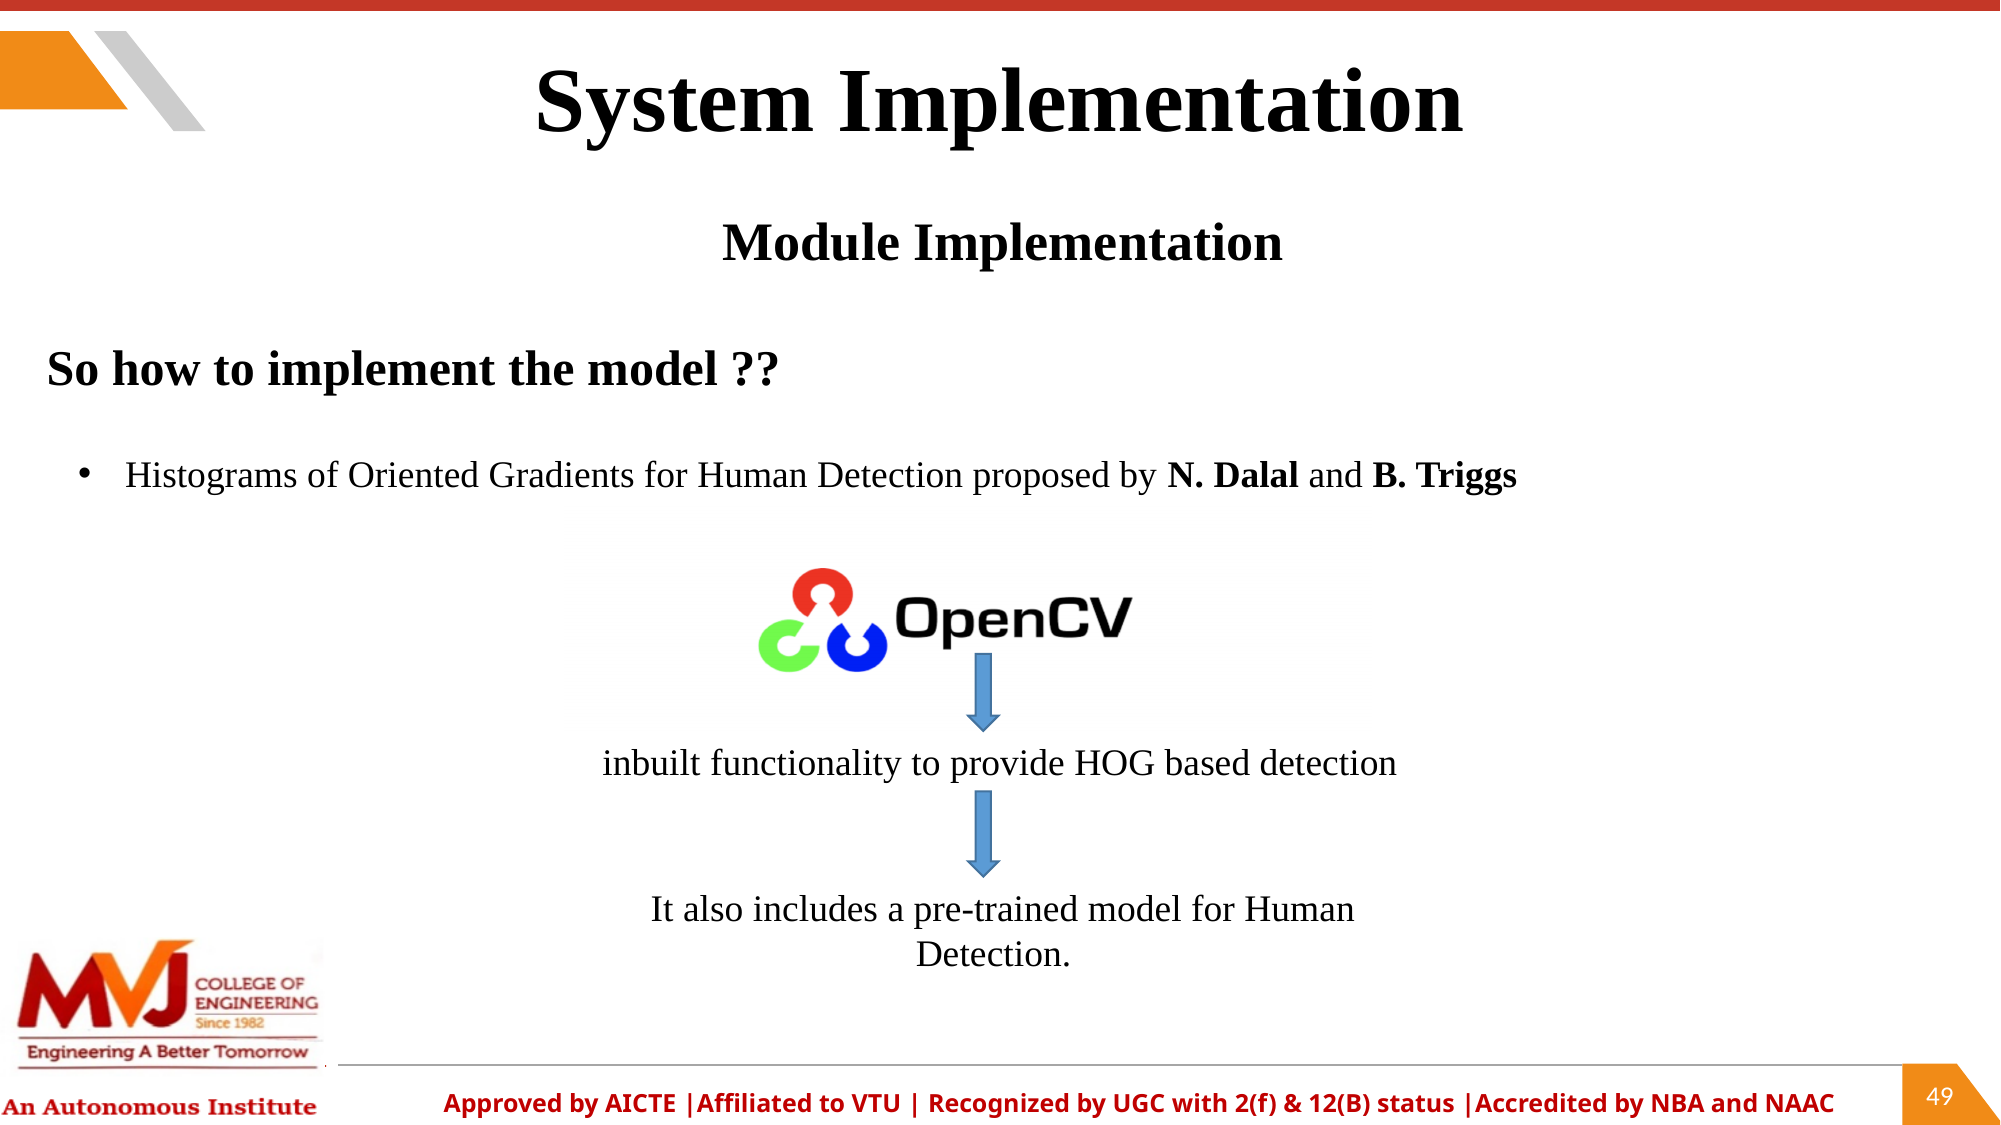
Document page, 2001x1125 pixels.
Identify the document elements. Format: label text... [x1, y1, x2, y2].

text_box Approved by AICTE |Affiliated to VTU | Recognized by UGC with 2(f) & 12(B) status |Accredited by NBA and NAAC [407, 1079, 1873, 1125]
picture [564, 503, 1372, 731]
picture [0, 937, 325, 1125]
text_box System Implementation [519, 32, 1481, 158]
text_box Histograms of Oriented Gradients for Human Detection proposed by N. Dalal and B. Triggs [63, 442, 1873, 503]
text_box Module Implementation So how to implement the model ?? [19, 198, 1988, 619]
text_box It also includes a pre-trained model for Human Detection. [599, 876, 1397, 982]
text_box inbuilt functionality to provide HOG based detection [564, 730, 1447, 791]
text_box [965, 790, 1001, 879]
